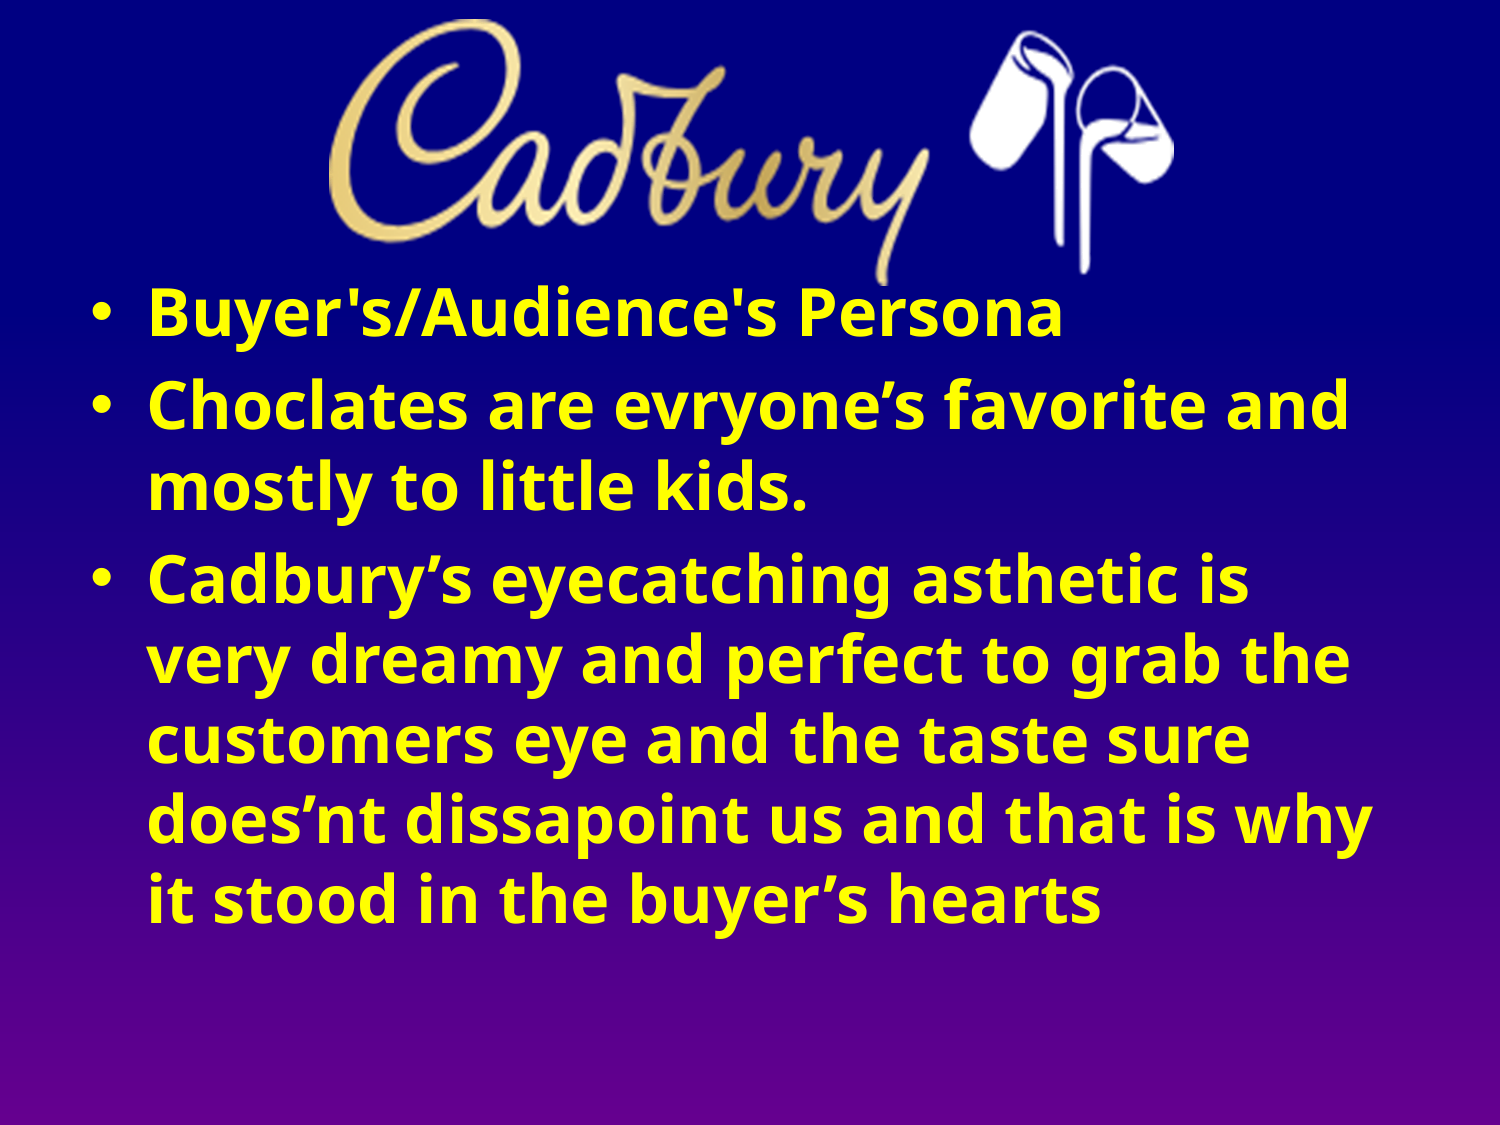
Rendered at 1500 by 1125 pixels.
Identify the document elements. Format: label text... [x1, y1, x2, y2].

list Buyer's/Audience's Persona Choclates are evryone’s favorite and mostly to little kids. Cadbury’s eyecatching asthetic is very dreamy and perfect to grab the customers eye and the taste sure does’nt dissapoint us and that is why it stood in the buyer’s hearts [75, 262, 1425, 1005]
picture [328, 18, 1174, 287]
